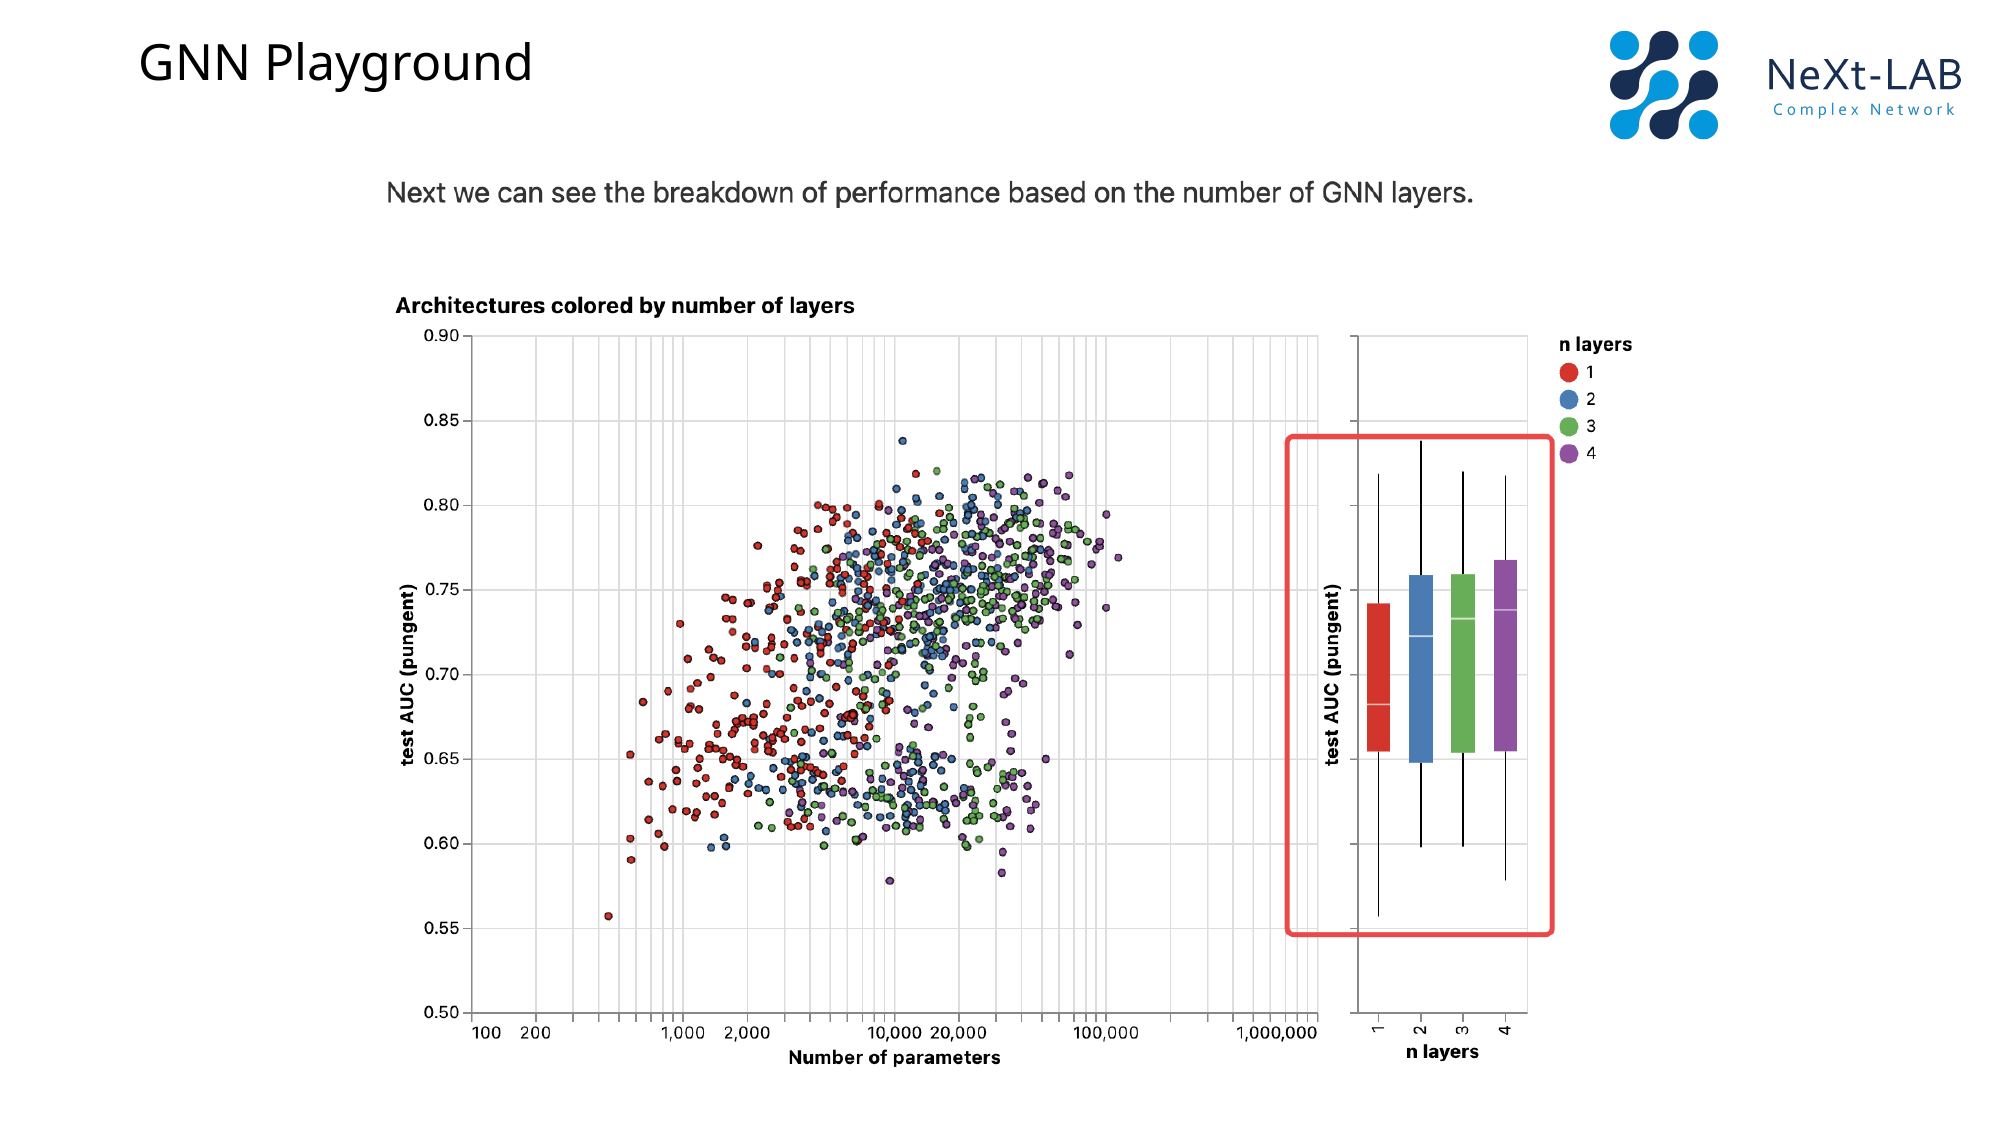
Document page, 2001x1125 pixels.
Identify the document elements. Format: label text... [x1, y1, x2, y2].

picture [363, 164, 1637, 1083]
picture [1600, 17, 1967, 152]
text_box GNN Playground [124, 22, 1073, 98]
